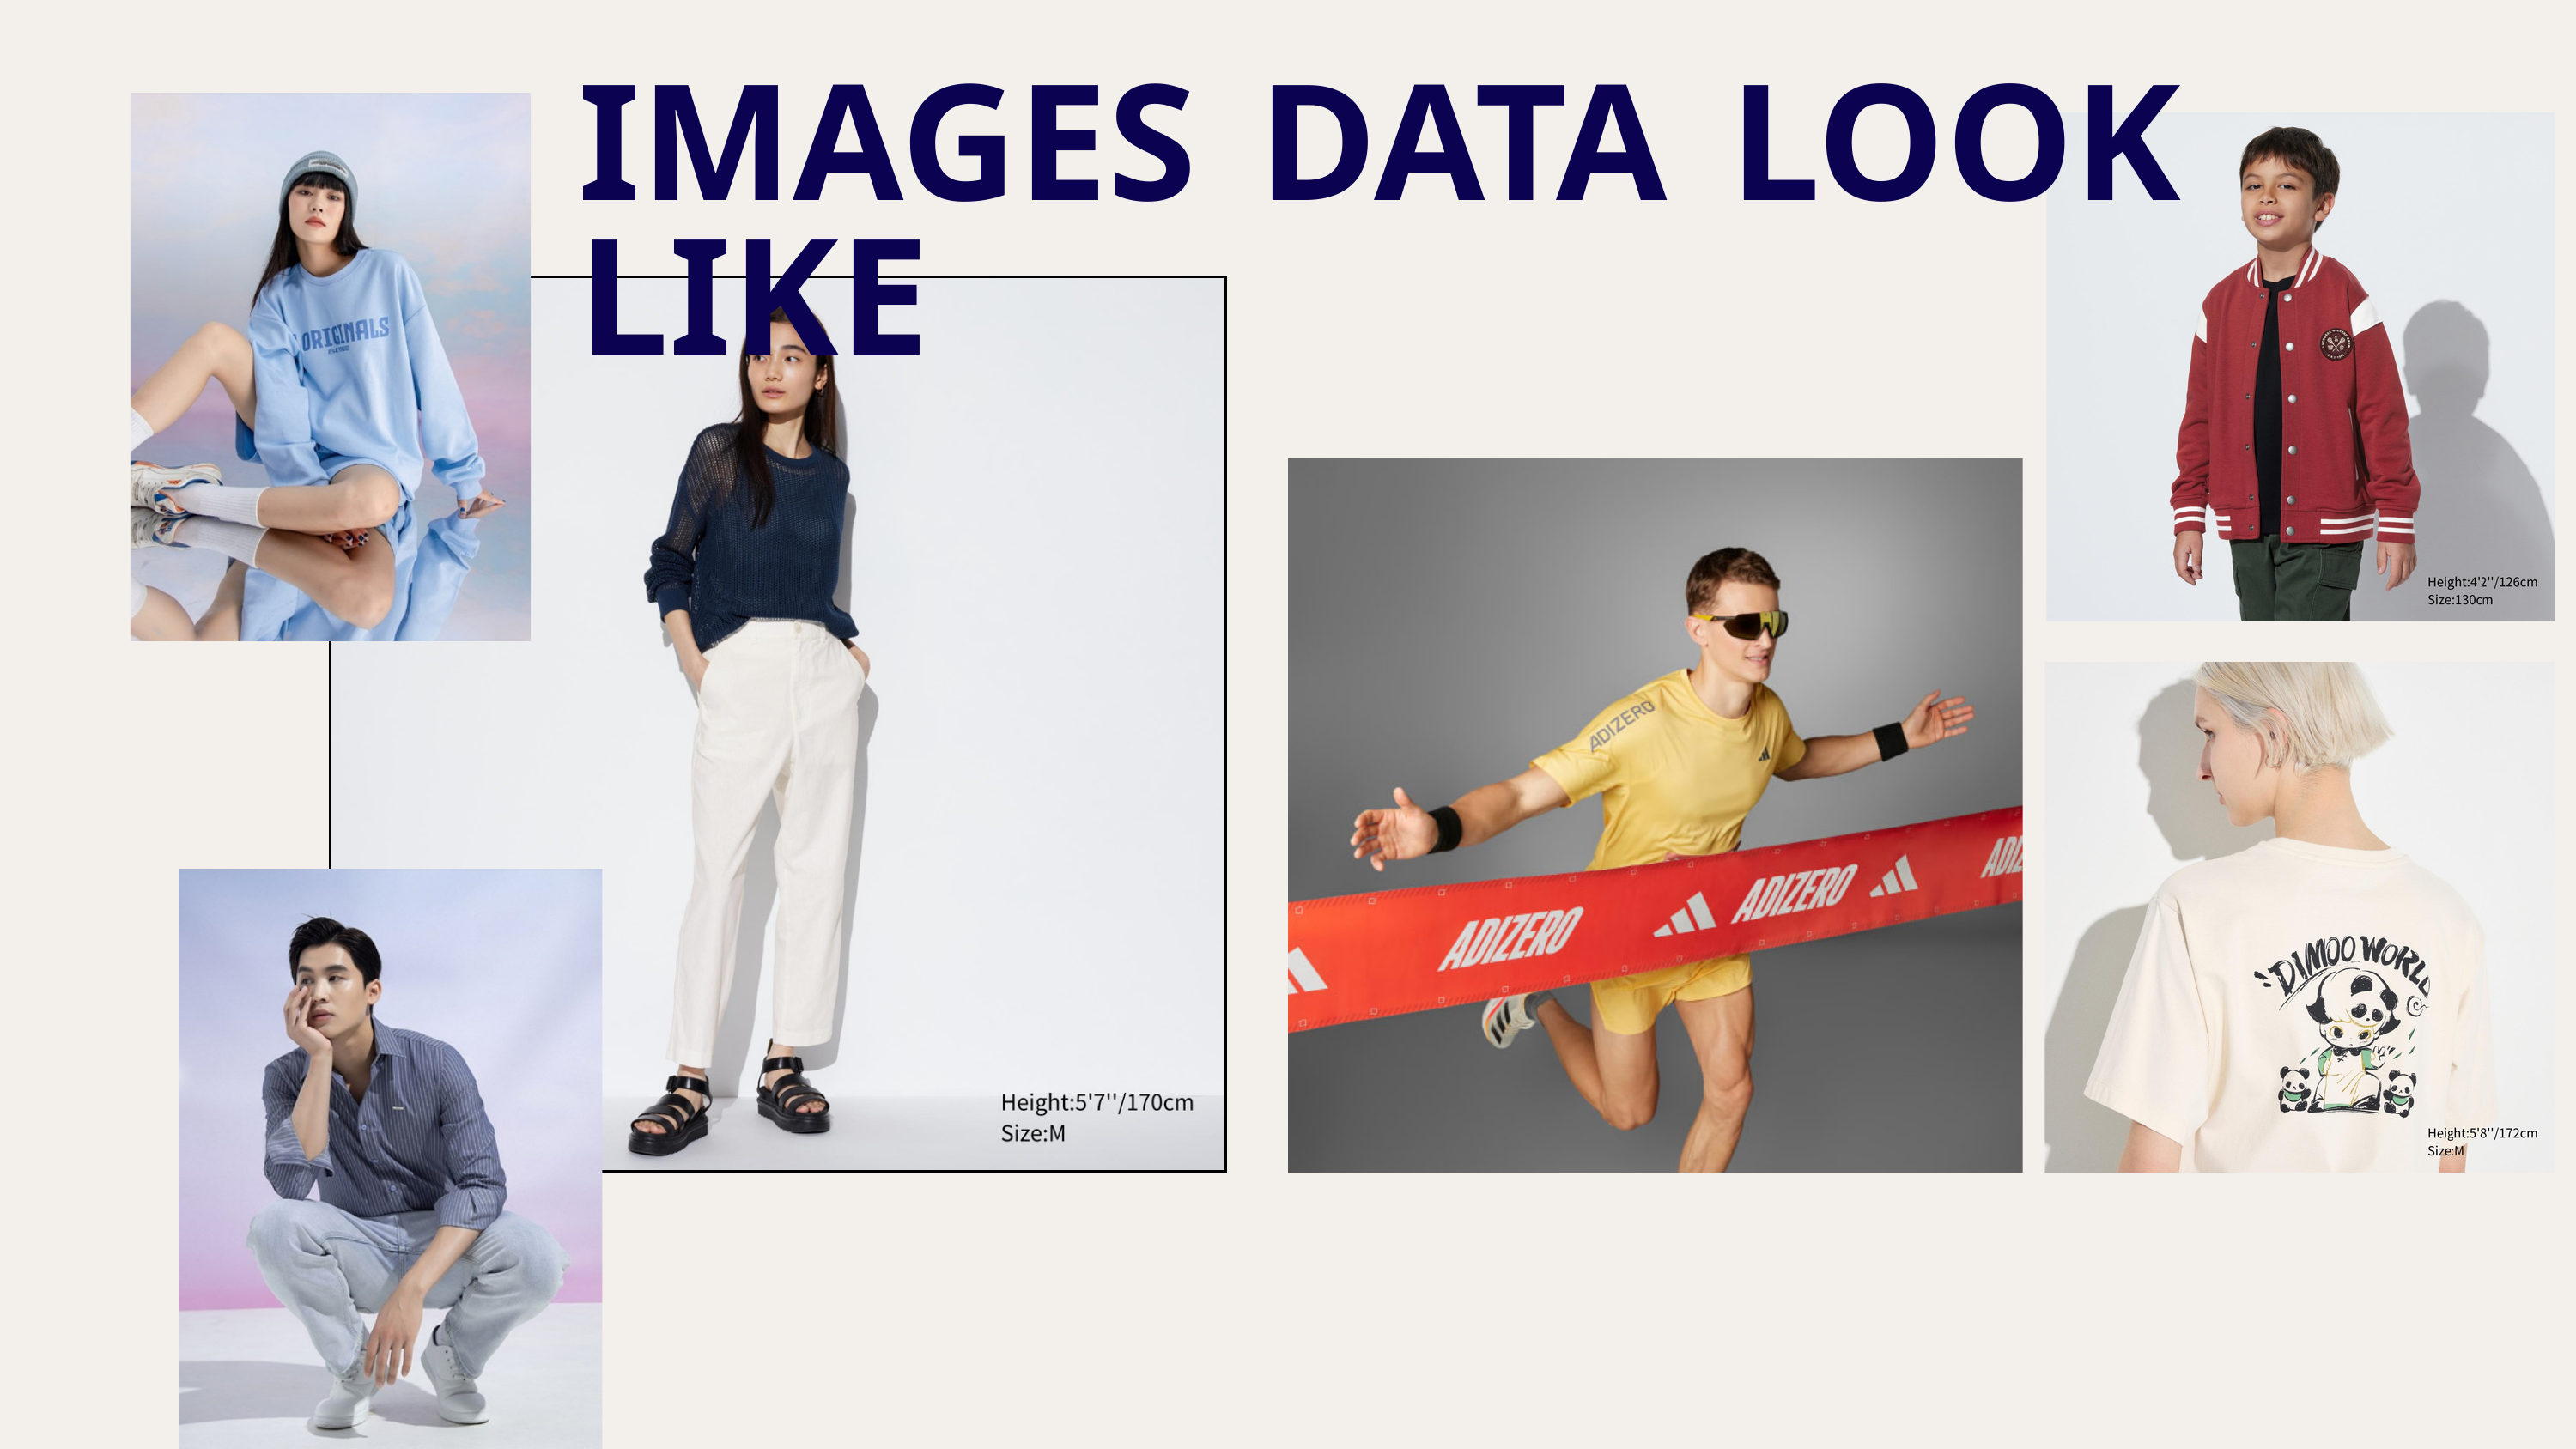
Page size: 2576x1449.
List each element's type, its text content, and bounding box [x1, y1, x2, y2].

text_box [2044, 662, 2555, 1173]
text_box [179, 869, 603, 1449]
text_box [2046, 112, 2555, 621]
text_box [330, 276, 1226, 1173]
text_box [1288, 458, 2023, 1173]
text_box IMAGES DATA LOOK LIKE [579, 77, 2182, 387]
text_box [130, 93, 532, 641]
